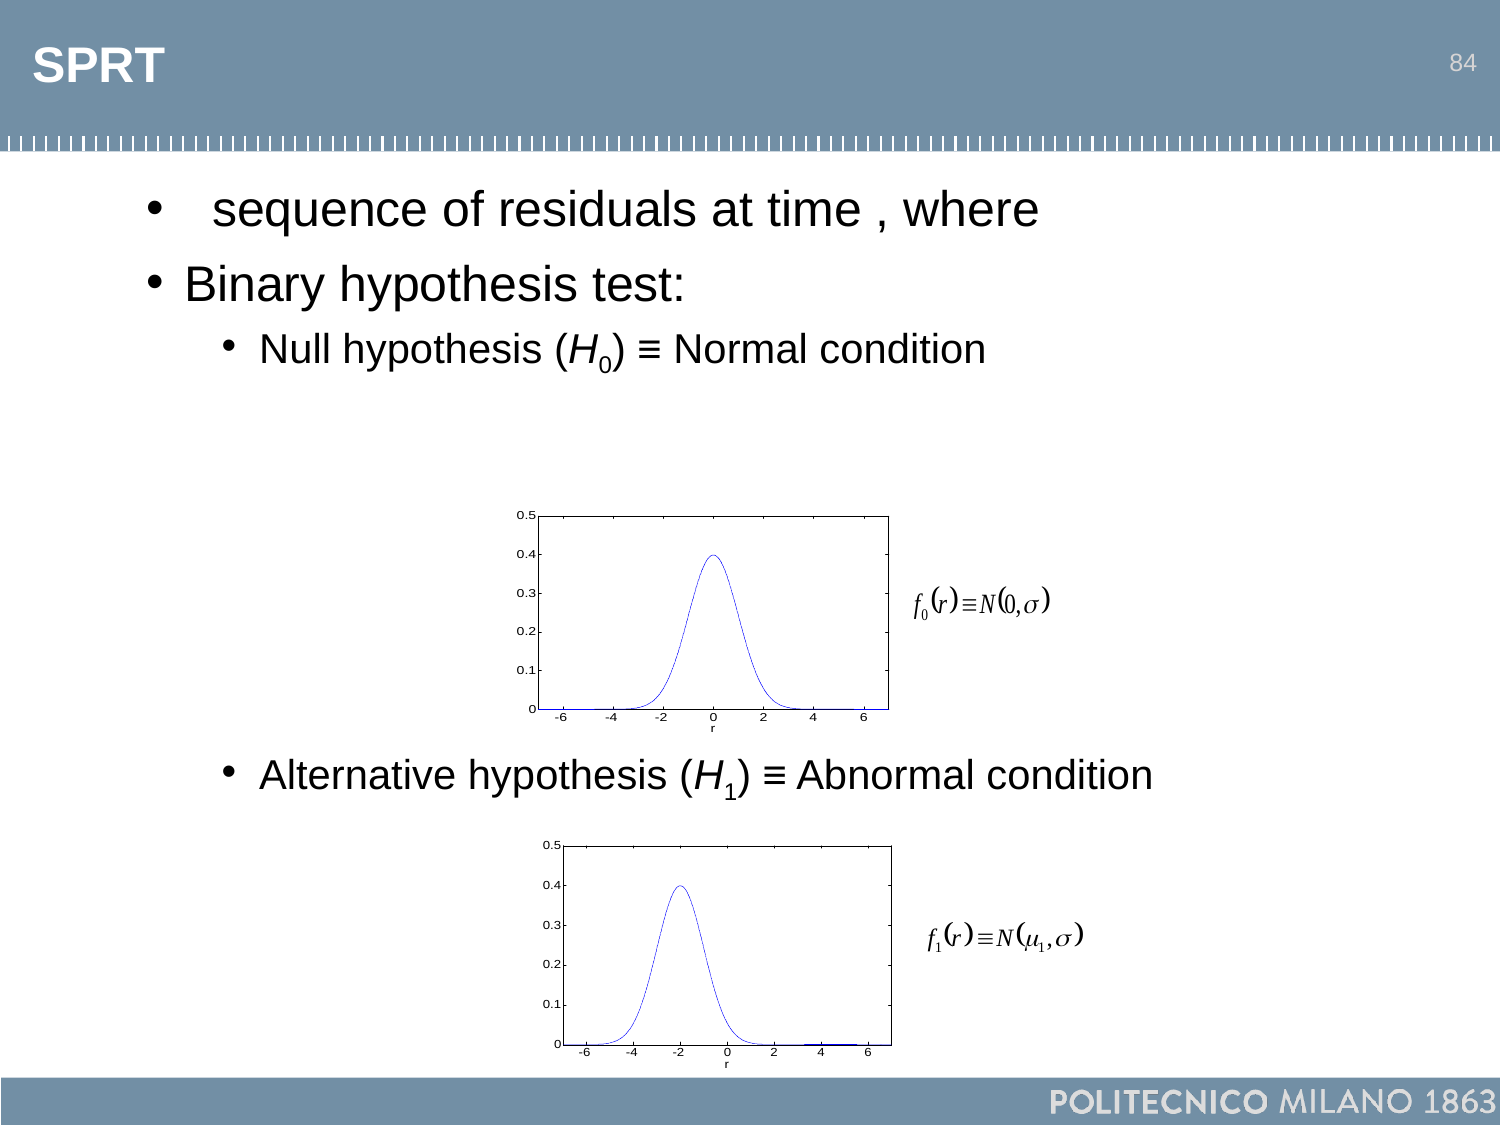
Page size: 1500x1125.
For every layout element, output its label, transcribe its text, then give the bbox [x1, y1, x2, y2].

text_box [508, 827, 1085, 1072]
slide_number 84 [1428, 32, 1493, 92]
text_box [479, 498, 1051, 736]
title SPRT [17, 7, 1311, 126]
